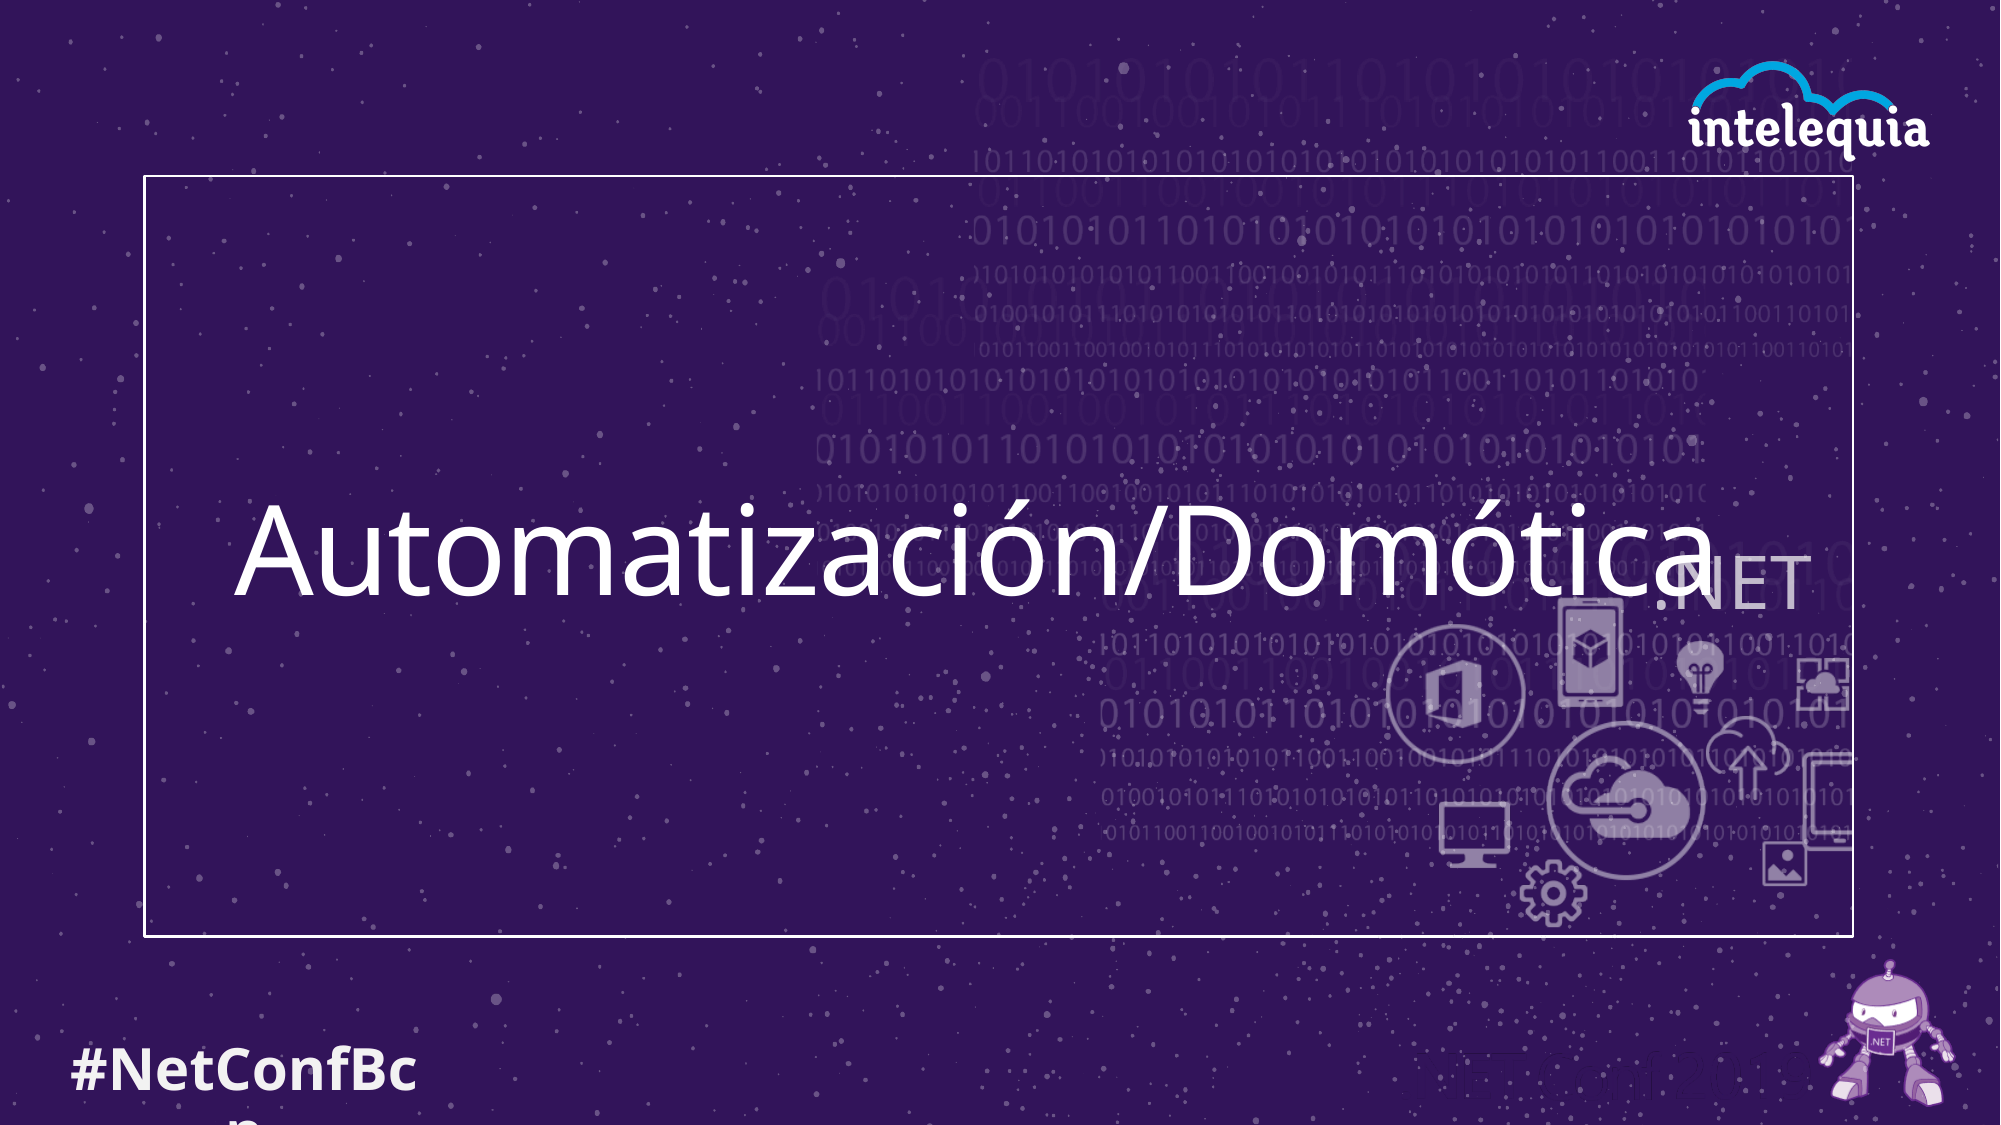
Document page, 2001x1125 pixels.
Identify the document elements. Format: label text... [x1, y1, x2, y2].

title Automatización/Domótica [210, 472, 1853, 640]
picture [1, 0, 1999, 1125]
